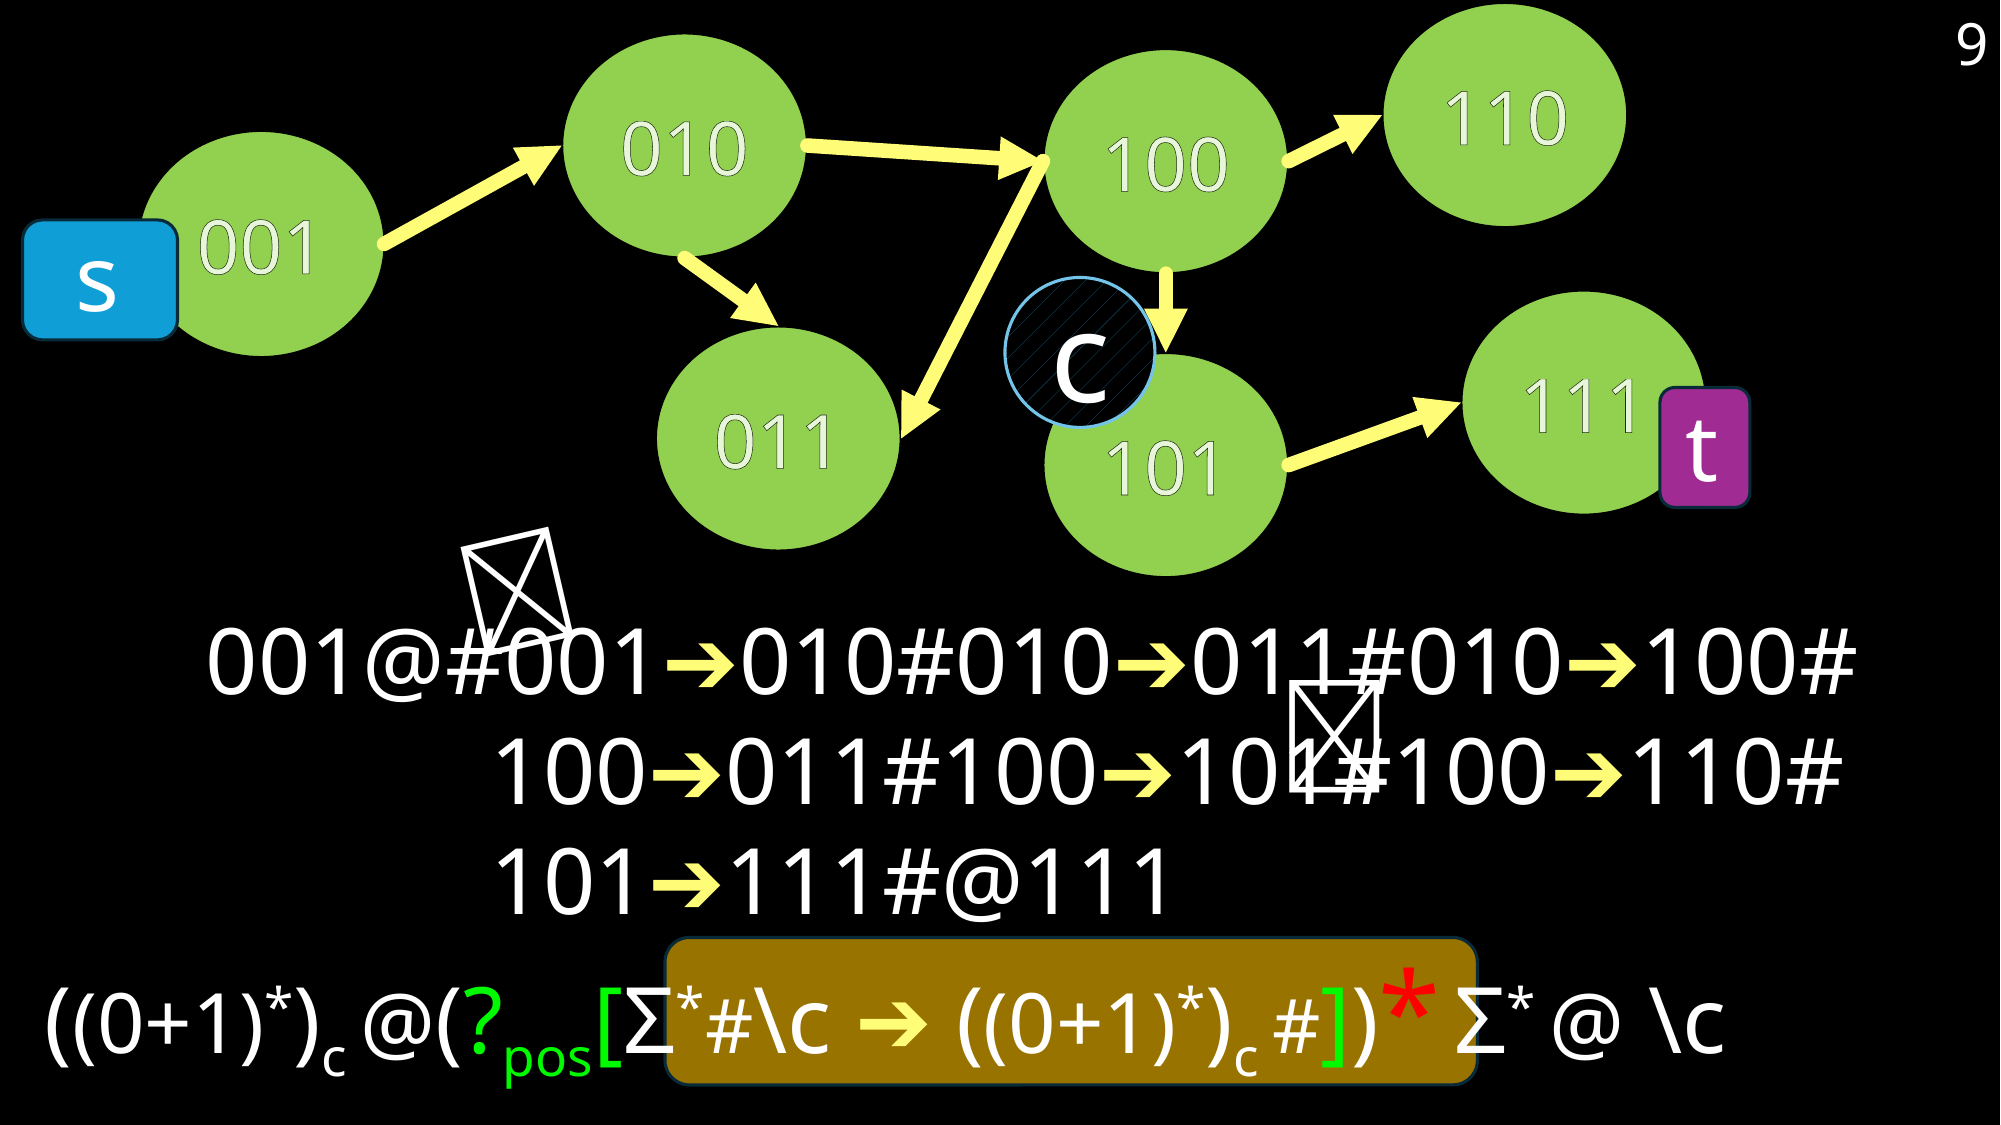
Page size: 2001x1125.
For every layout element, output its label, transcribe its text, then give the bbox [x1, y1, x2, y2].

text_box ((0+1)*)c @(?pos[Σ*#\c ➔ ((0+1)*)c #])* Σ* @ \c [30, 934, 1973, 1095]
text_box 📌 [441, 579, 603, 680]
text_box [21, 211, 178, 341]
text_box 001@#001➔010#010➔011#010➔100# 100➔011#100➔101#100➔110# 101➔111#@111 [190, 595, 1874, 934]
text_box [137, 1, 1708, 579]
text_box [1659, 381, 1751, 510]
text_box 9 [1941, 0, 2000, 85]
text_box 📍 [1263, 659, 1406, 810]
